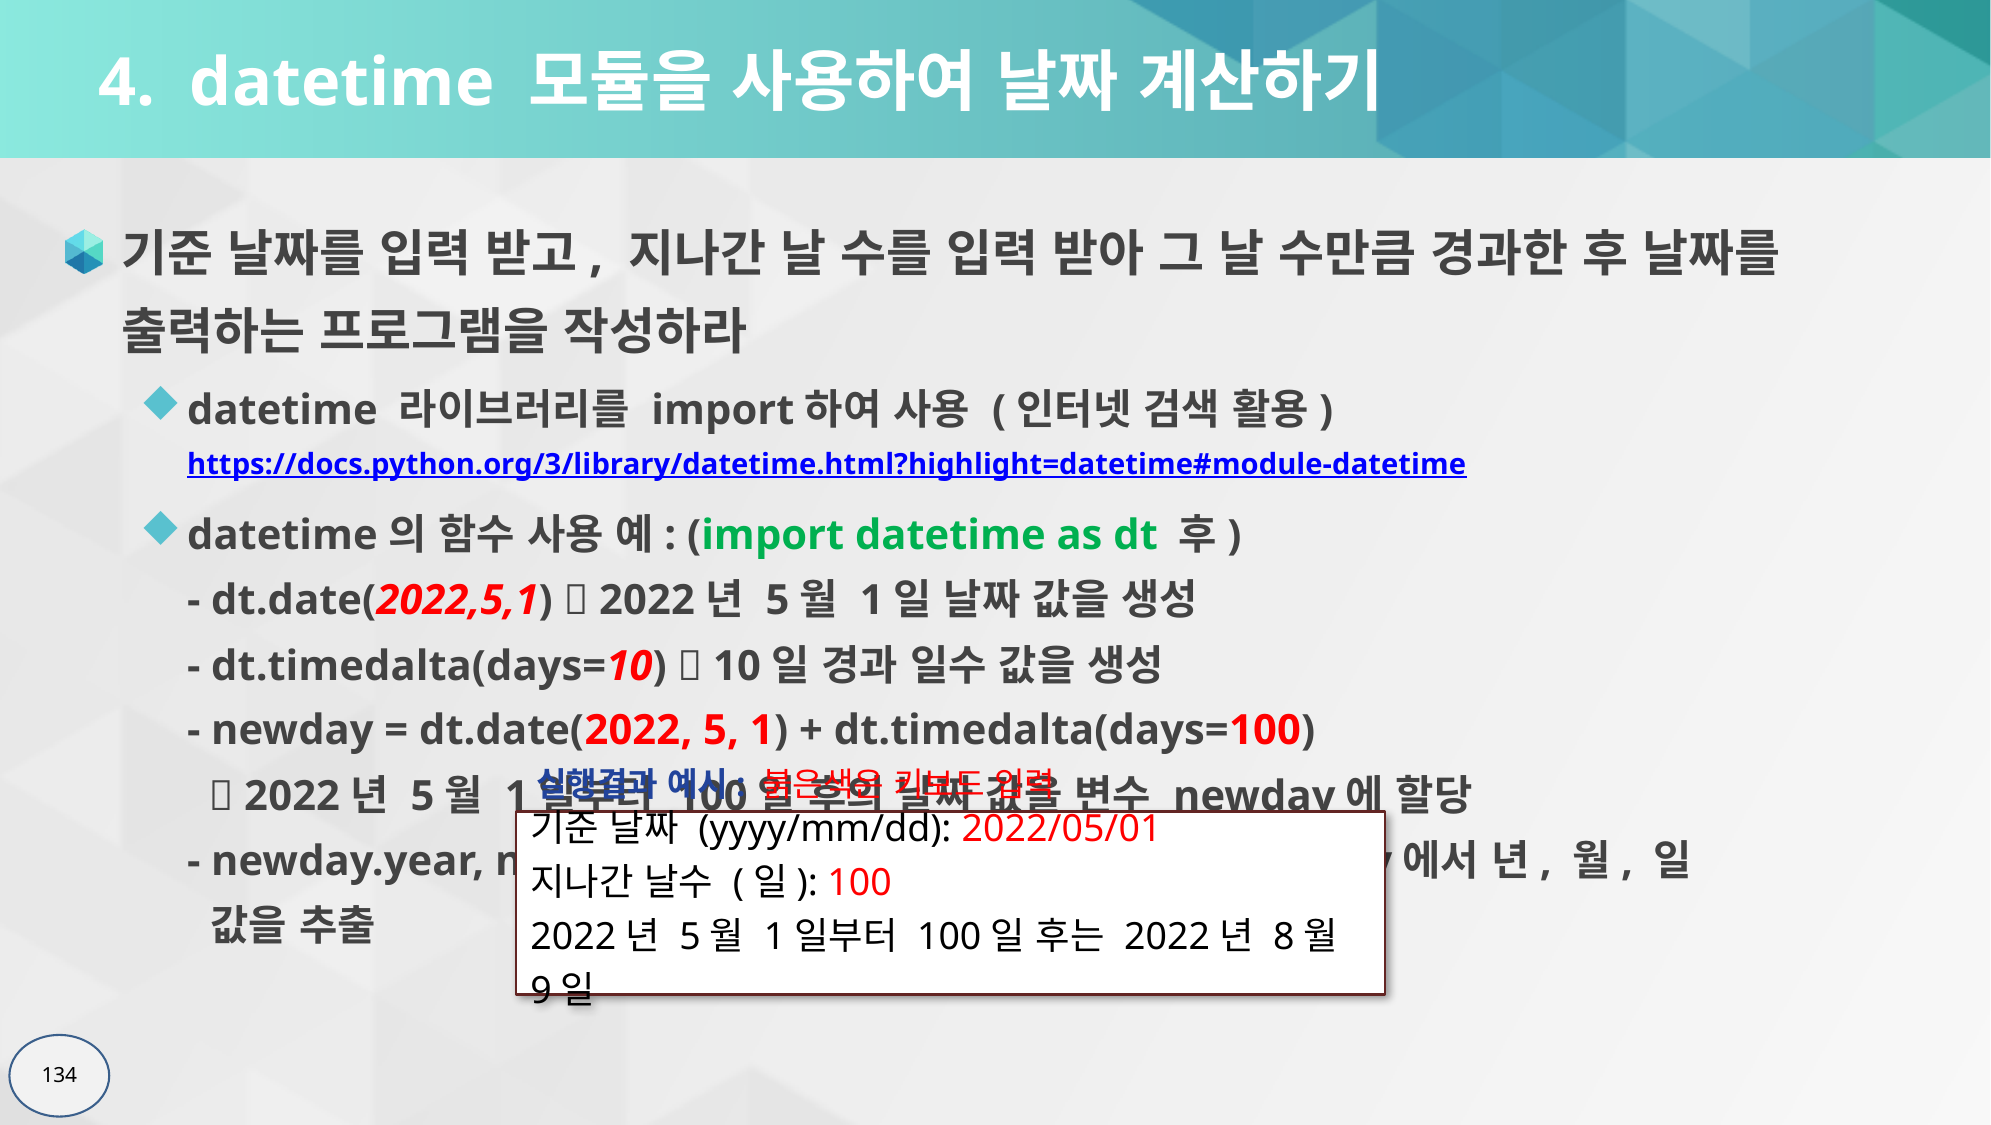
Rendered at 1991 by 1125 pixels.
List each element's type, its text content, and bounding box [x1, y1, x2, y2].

picture [0, 0, 1991, 1125]
text_box 실행결과 예시: 붉은색은 키보드 입력 [521, 755, 1071, 811]
title 4. datetime 모듈을 사용하여 날짜 계산하기 [83, 0, 1681, 158]
list 기준 날짜를 입력 받고, 지나간 날 수를 입력 받아 그 날 수만큼 경과한 후 날짜를 출력하는 프로그램을 작성하라 datetime 라이브러리를 import하여 사용 (인터넷 검색 활용) https://docs.python.org/3/library/datetime.html?highlight=datetime#module-datetime datetime의 함수 사용 예: (import datetime as dt 후) - dt.date(2022,5,1)  2022년 5월 1일 날짜 값을 생성 - dt.timedalta(days=10)  10일 경과 일수 값을 생성 - newday = dt.date(2022, 5, 1) + dt.timedalta(days=100)  2022년 5월 1일부터 100일 후의 날짜 값을 변수 newday에 할당 - newday.year, newday.month, newdat.day  변수 newday에서 년, 월, 일 값을 추출 [50, 196, 1929, 1079]
text_box 기준 날짜 (yyyy/mm/dd): 2022/05/01 지나간 날수 (일): 100 2022년 5월 1일부터 100일 후는 2022년 8월 9일 [515, 811, 1385, 995]
